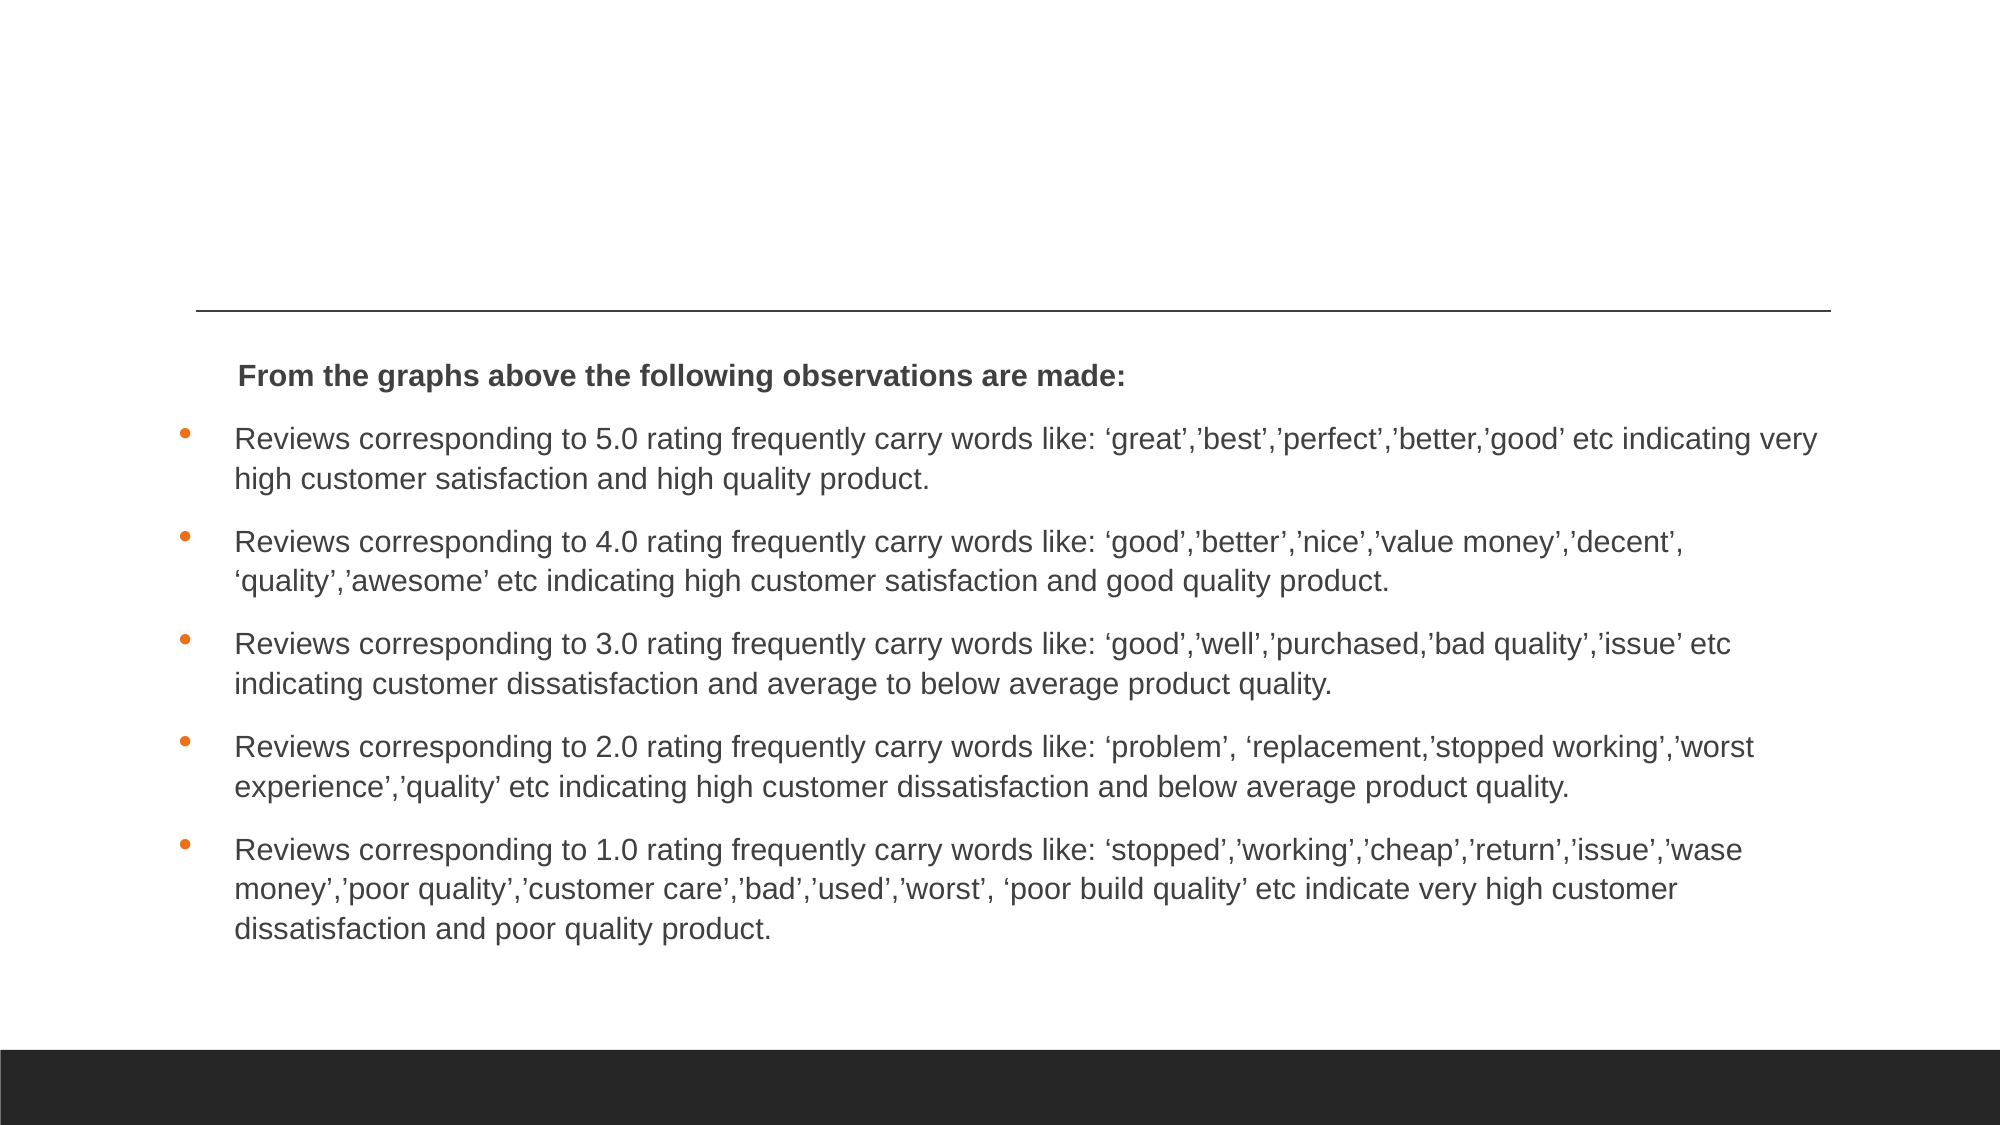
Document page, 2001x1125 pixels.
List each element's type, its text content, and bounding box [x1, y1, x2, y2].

list From the graphs above the following observations are made: Reviews corresponding to 5.0 rating frequently carry words like: ‘great’,’best’,’perfect’,’better,’good’ etc indicating very high customer satisfaction and high quality product. Reviews corresponding to 4.0 rating frequently carry words like: ‘good’,’better’,’nice’,’value money’,’decent’, ‘quality’,’awesome’ etc indicating high customer satisfaction and good quality product. Reviews corresponding to 3.0 rating frequently carry words like: ‘good’,’well’,’purchased,’bad quality’,’issue’ etc indicating customer dissatisfaction and average to below average product quality. Reviews corresponding to 2.0 rating frequently carry words like: ‘problem’, ‘replacement,’stopped working’,’worst experience’,’quality’ etc indicating high customer dissatisfaction and below average product quality. Reviews corresponding to 1.0 rating frequently carry words like: ‘stopped’,’working’,’cheap’,’return’,’issue’,’wase money’,’poor quality’,’customer care’,’bad’,’used’,’worst’, ‘poor build quality’ etc indicate very high customer dissatisfaction and poor quality product. [180, 345, 1830, 963]
